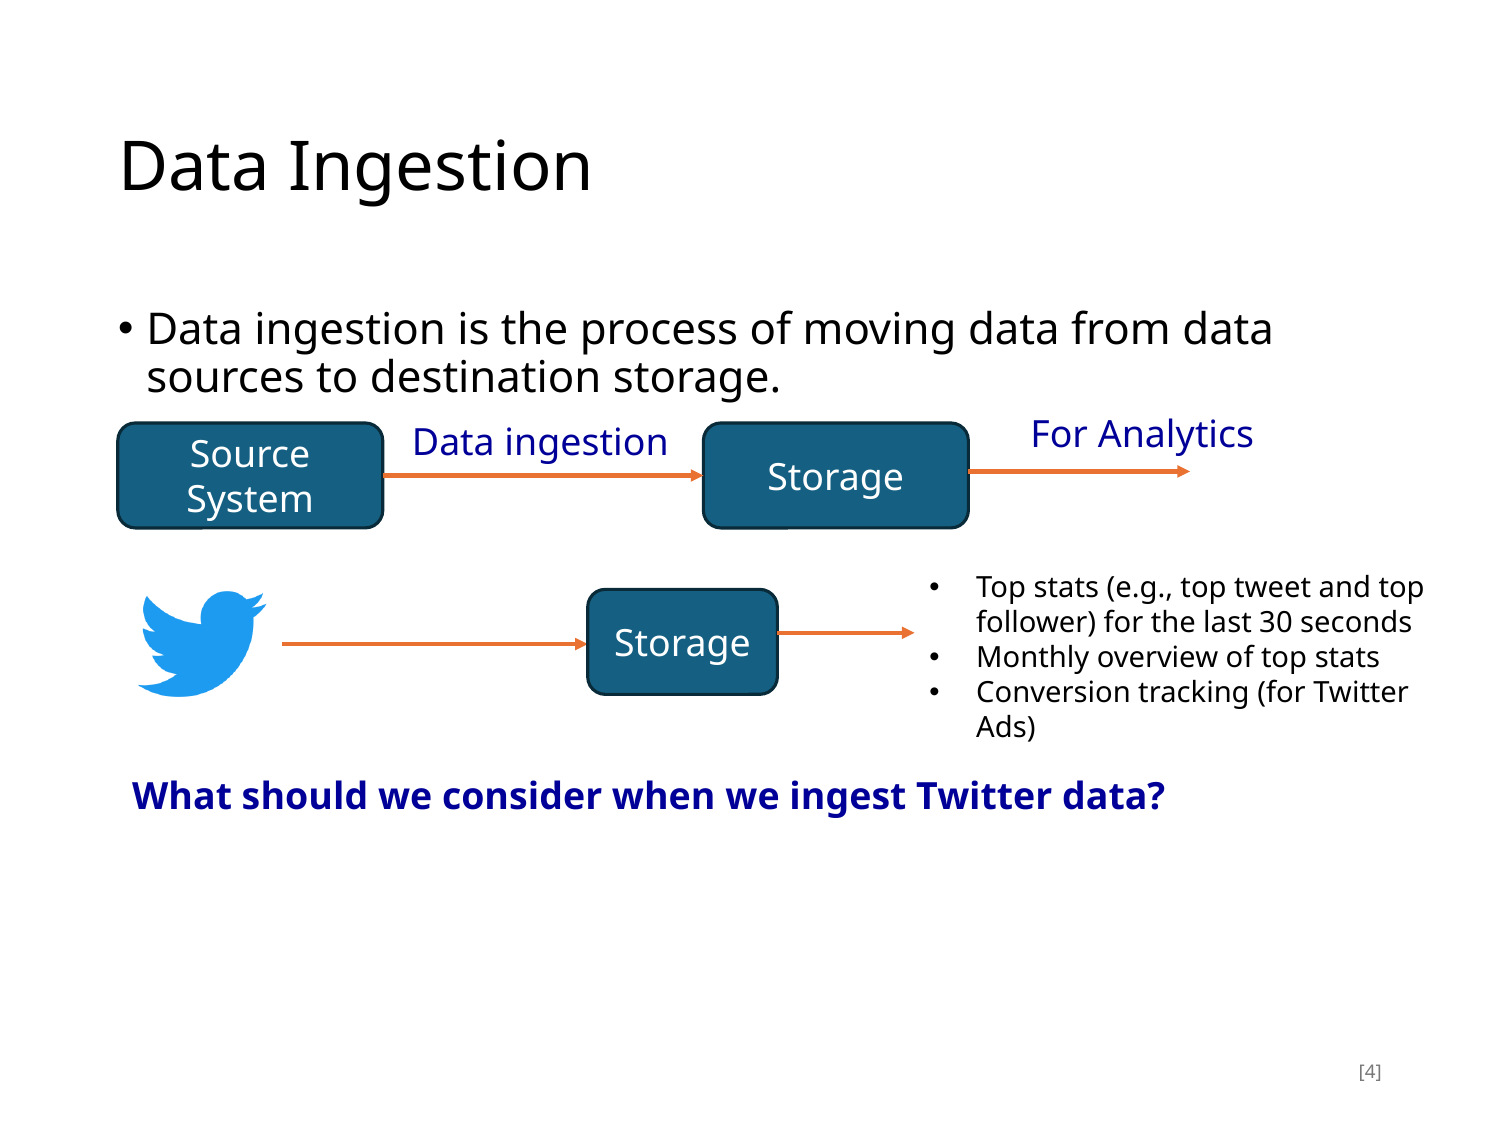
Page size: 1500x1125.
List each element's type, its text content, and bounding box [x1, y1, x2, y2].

text_box For Analytics [1015, 403, 1322, 463]
title Data Ingestion [103, 59, 1397, 278]
picture [137, 590, 268, 698]
text_box Data ingestion [397, 410, 704, 471]
text_box Storage [701, 421, 970, 530]
text_box Storage [586, 587, 779, 696]
text_box Source System [116, 421, 385, 530]
text_box What should we consider when we ingest Twitter data? [117, 764, 1182, 824]
text_box Top stats (e.g., top tweet and top follower) for the last 30 seconds Monthly overview of top stats Conversion tracking (for Twitter Ads) [914, 561, 1466, 751]
list Data ingestion is the process of moving data from data sources to destination storage. [103, 299, 1397, 1014]
slide_number [4] [1059, 1042, 1397, 1103]
